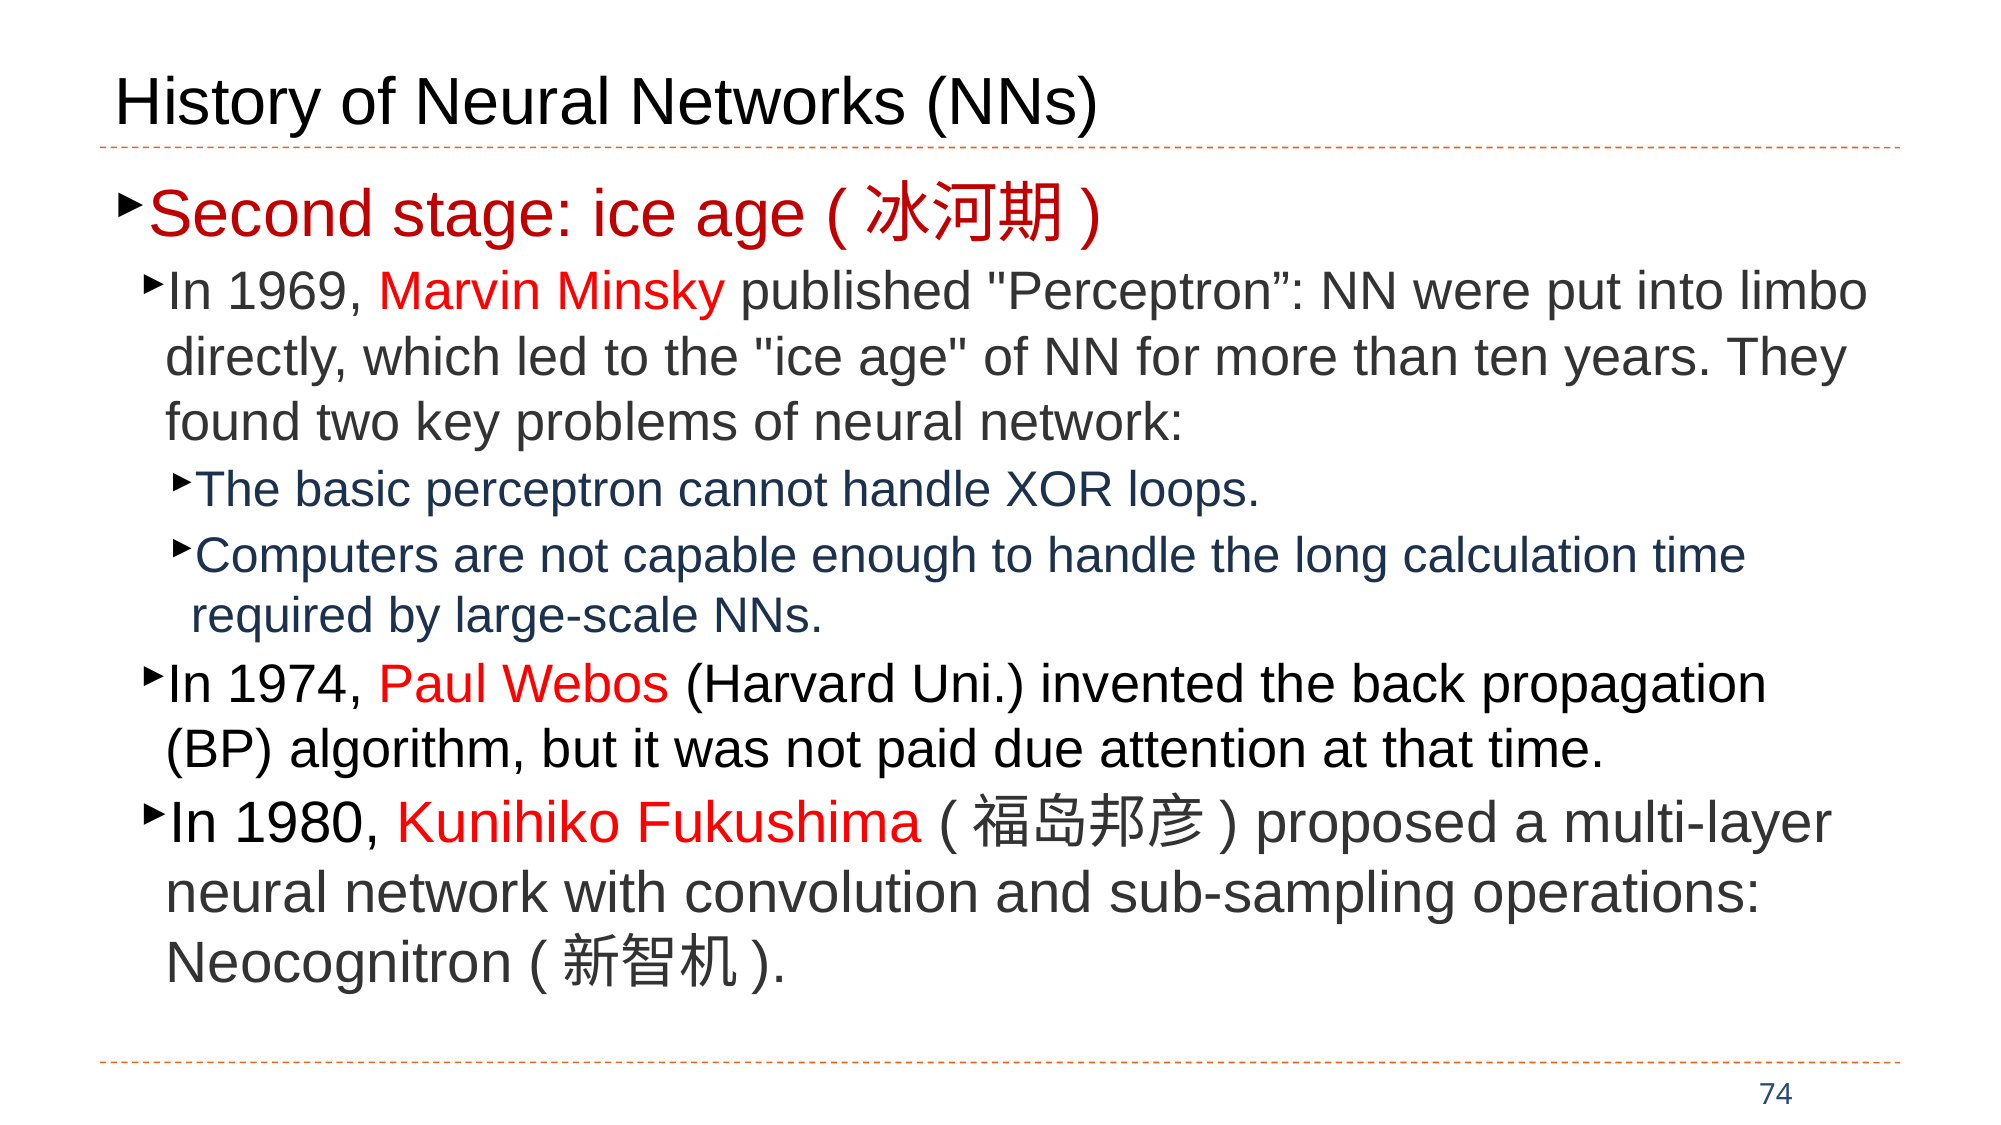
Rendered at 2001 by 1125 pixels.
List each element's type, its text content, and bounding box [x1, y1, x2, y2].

title History of Neural Networks (NNs) [99, 24, 1900, 146]
list Second stage: ice age (冰河期) In 1969, Marvin Minsky published "Perceptron”: NN were put into limbo directly, which led to the "ice age" of NN for more than ten years. They found two key problems of neural network: The basic perceptron cannot handle XOR loops. Computers are not capable enough to handle the long calculation time required by large-scale NNs. In 1974, Paul Webos (Harvard Uni.) invented the back propagation (BP) algorithm, but it was not paid due attention at that time. In 1980, Kunihiko Fukushima (福岛邦彦) proposed a multi-layer neural network with convolution and sub-sampling operations: Neocognitron (新智机). [99, 162, 1900, 1050]
